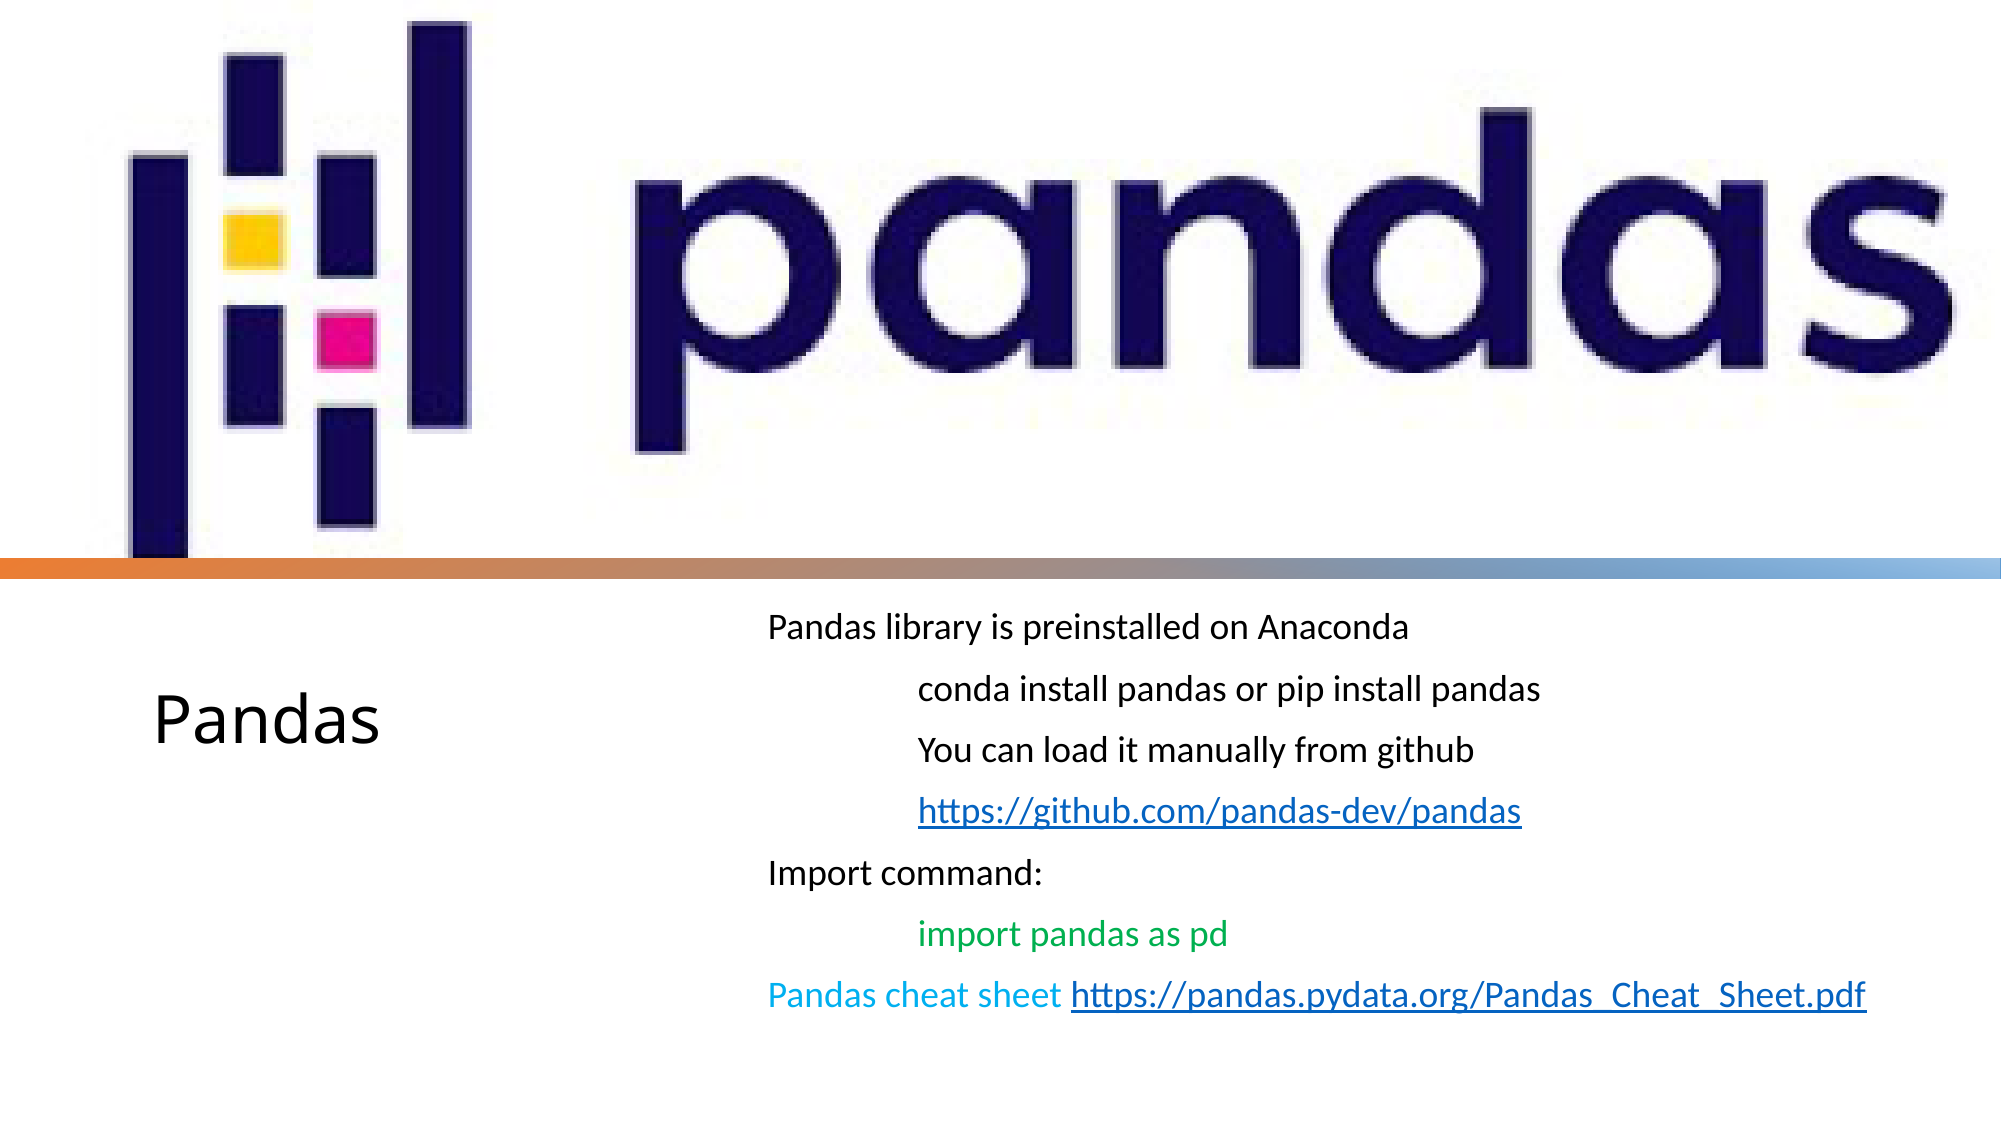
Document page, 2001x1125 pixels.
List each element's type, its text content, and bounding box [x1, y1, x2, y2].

list Pandas library is preinstalled on Anaconda conda install pandas or pip install pandas You can load it manually from github https://github.com/pandas-dev/pandas Import command: import pandas as pd Pandas cheat sheet https://pandas.pydata.org/Pandas_Cheat_Sheet.pdf [752, 600, 1936, 1107]
title Pandas [137, 678, 743, 1025]
picture [0, 0, 2000, 558]
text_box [0, 558, 2000, 579]
